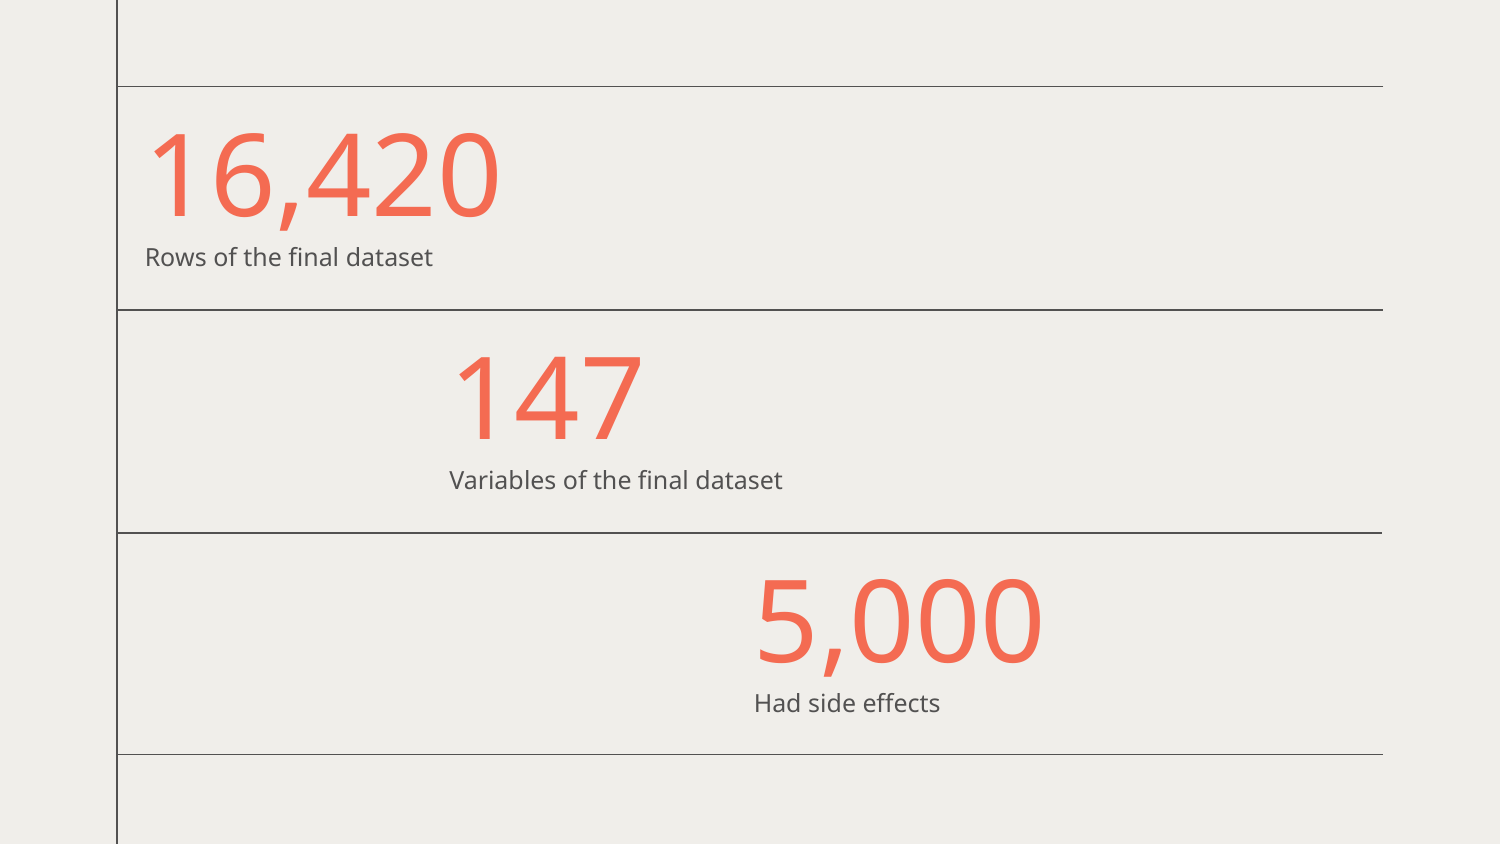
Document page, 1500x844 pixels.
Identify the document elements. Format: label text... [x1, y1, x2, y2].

subtitle Rows of the final dataset [129, 239, 761, 280]
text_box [116, 309, 1383, 534]
subtitle Had side effects [738, 672, 1370, 726]
title 5,000 [738, 549, 1370, 672]
title 16,420 [129, 102, 761, 239]
